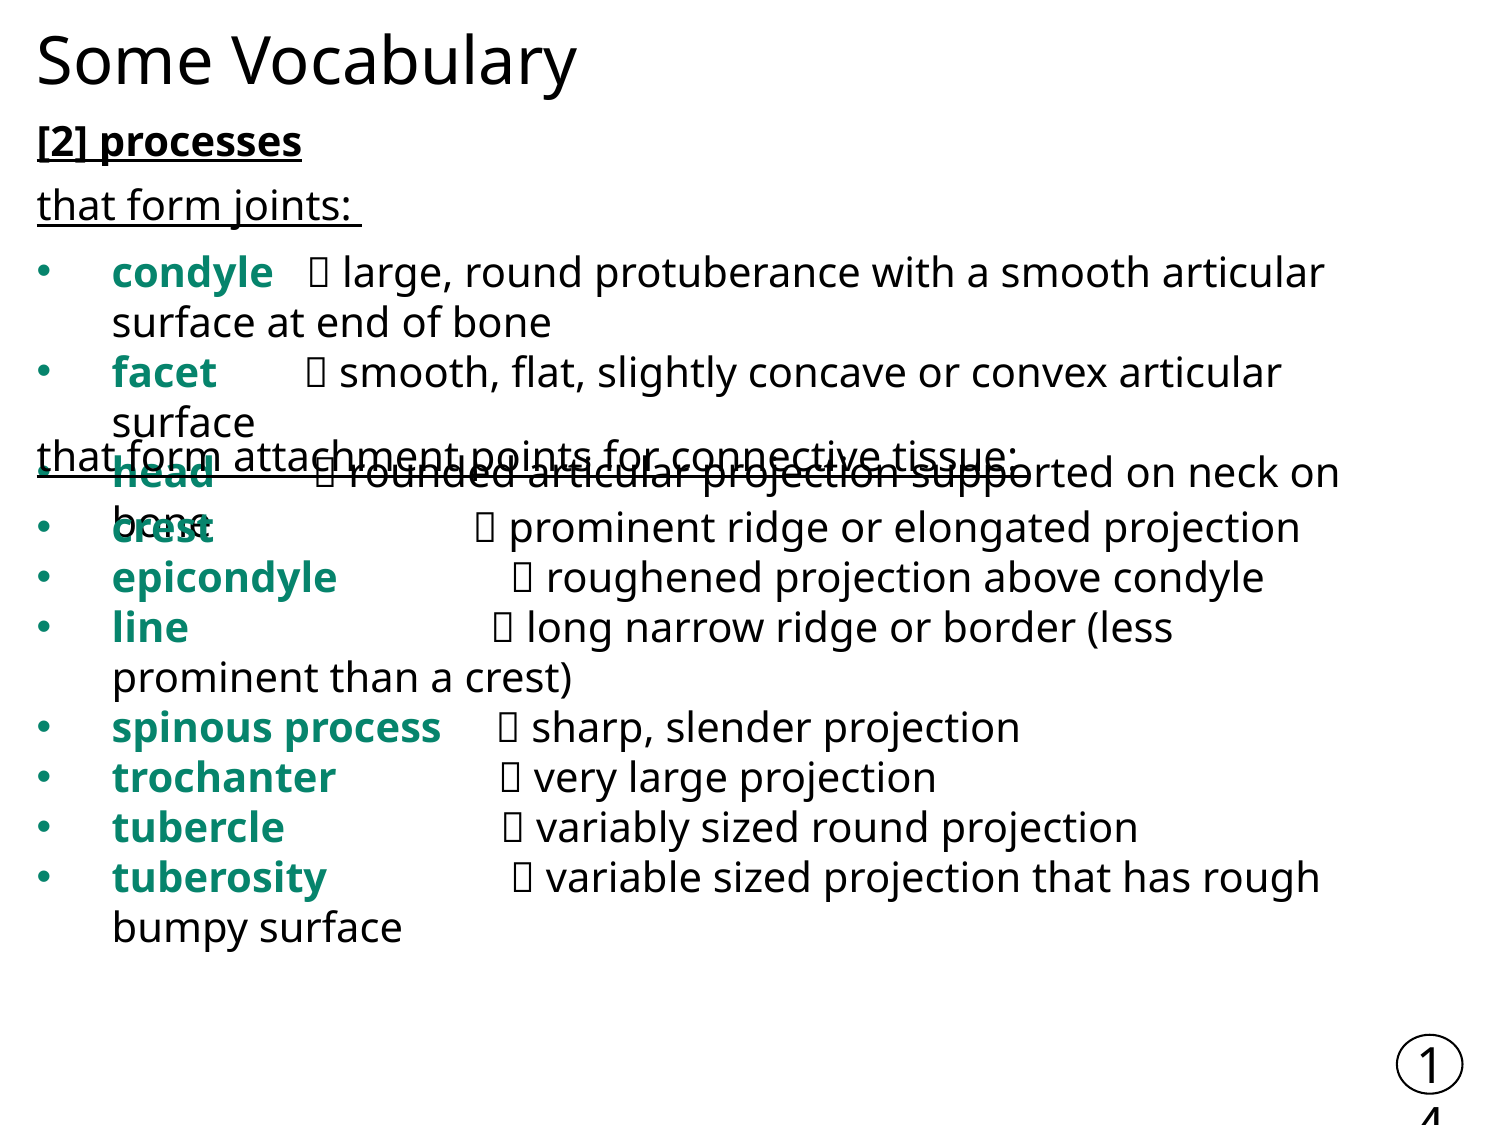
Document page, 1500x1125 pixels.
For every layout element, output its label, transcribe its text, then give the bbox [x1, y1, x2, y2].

text_box [1395, 1033, 1464, 1095]
text_box crest  prominent ridge or elongated projection epicondyle  roughened projection above condyle line  long narrow ridge or border (less prominent than a crest) spinous process  sharp, slender projection trochanter  very large projection tubercle  variably sized round projection tuberosity  variable sized projection that has rough bumpy surface [21, 493, 1404, 959]
text_box that form joints: [21, 172, 1404, 236]
text_box condyle  large, round protuberance with a smooth articular surface at end of bone facet  smooth, flat, slightly concave or convex articular surface head  rounded articular projection supported on neck on bone [21, 238, 1404, 422]
text_box condyle  large, round protuberance with a smooth articular surface at end of bone facet  smooth, flat, slightly concave or convex articular surface head  rounded articular projection supported on neck on bone [21, 488, 1404, 493]
text_box 14 [1376, 1026, 1460, 1125]
text_box [2] processes [21, 107, 1404, 172]
text_box Some Vocabulary [21, 10, 1074, 106]
text_box that form attachment points for connective tissue: [21, 422, 1404, 488]
